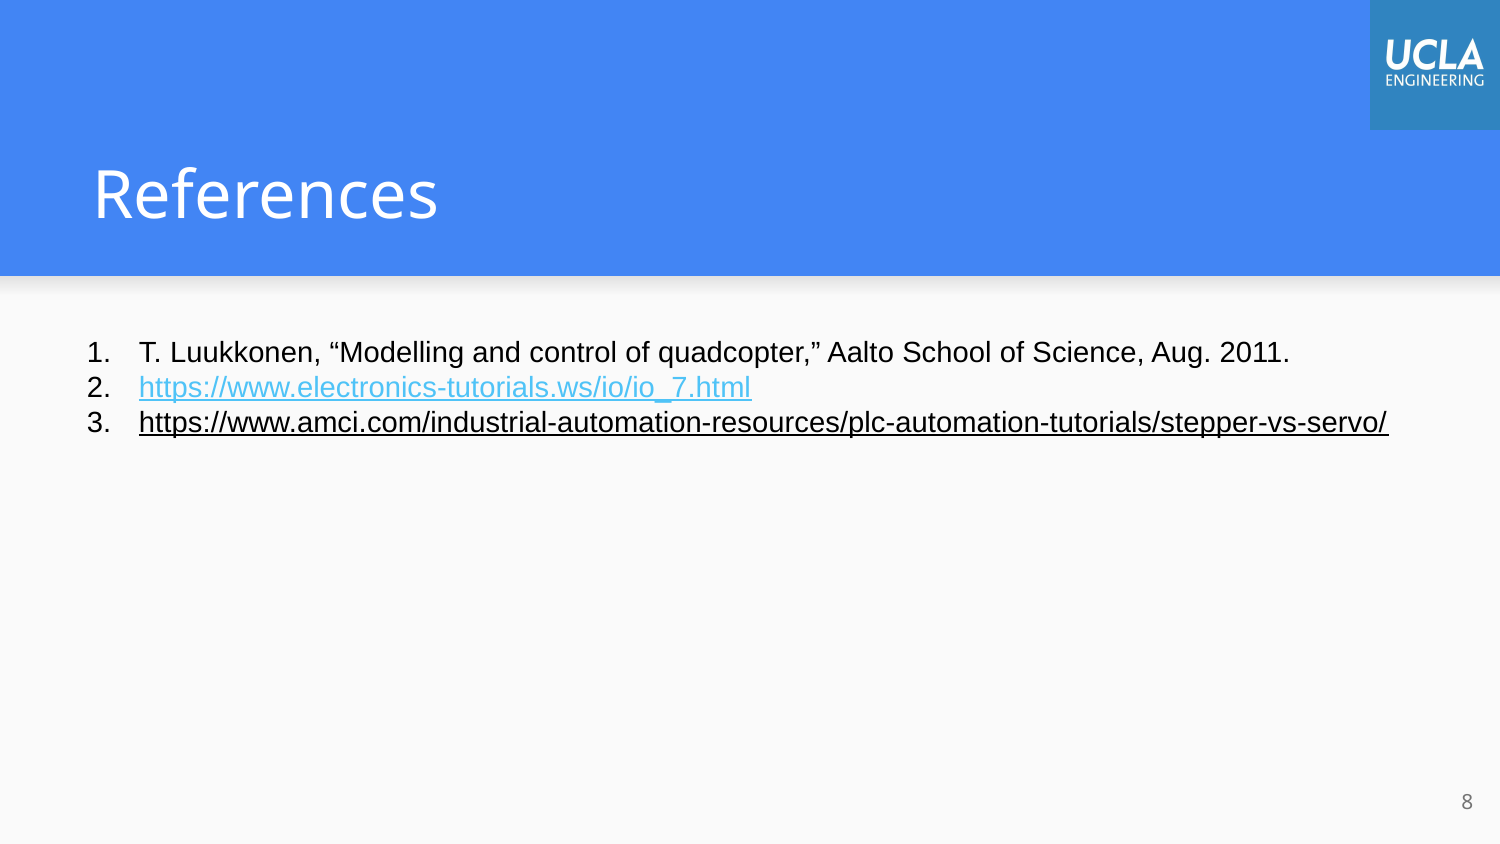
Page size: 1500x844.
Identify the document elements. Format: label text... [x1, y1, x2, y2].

picture [1369, 0, 1500, 130]
slide_number ‹#› [1398, 770, 1489, 835]
title References [77, 121, 1427, 248]
text_box T. Luukkonen, “Modelling and control of quadcopter,” Aalto School of Science, Aug. 2011. https://www.electronics-tutorials.ws/io/io_7.html https://www.amci.com/industrial-automation-resources/plc-automation-tutorials/stepper-vs-servo/ [48, 318, 1427, 771]
